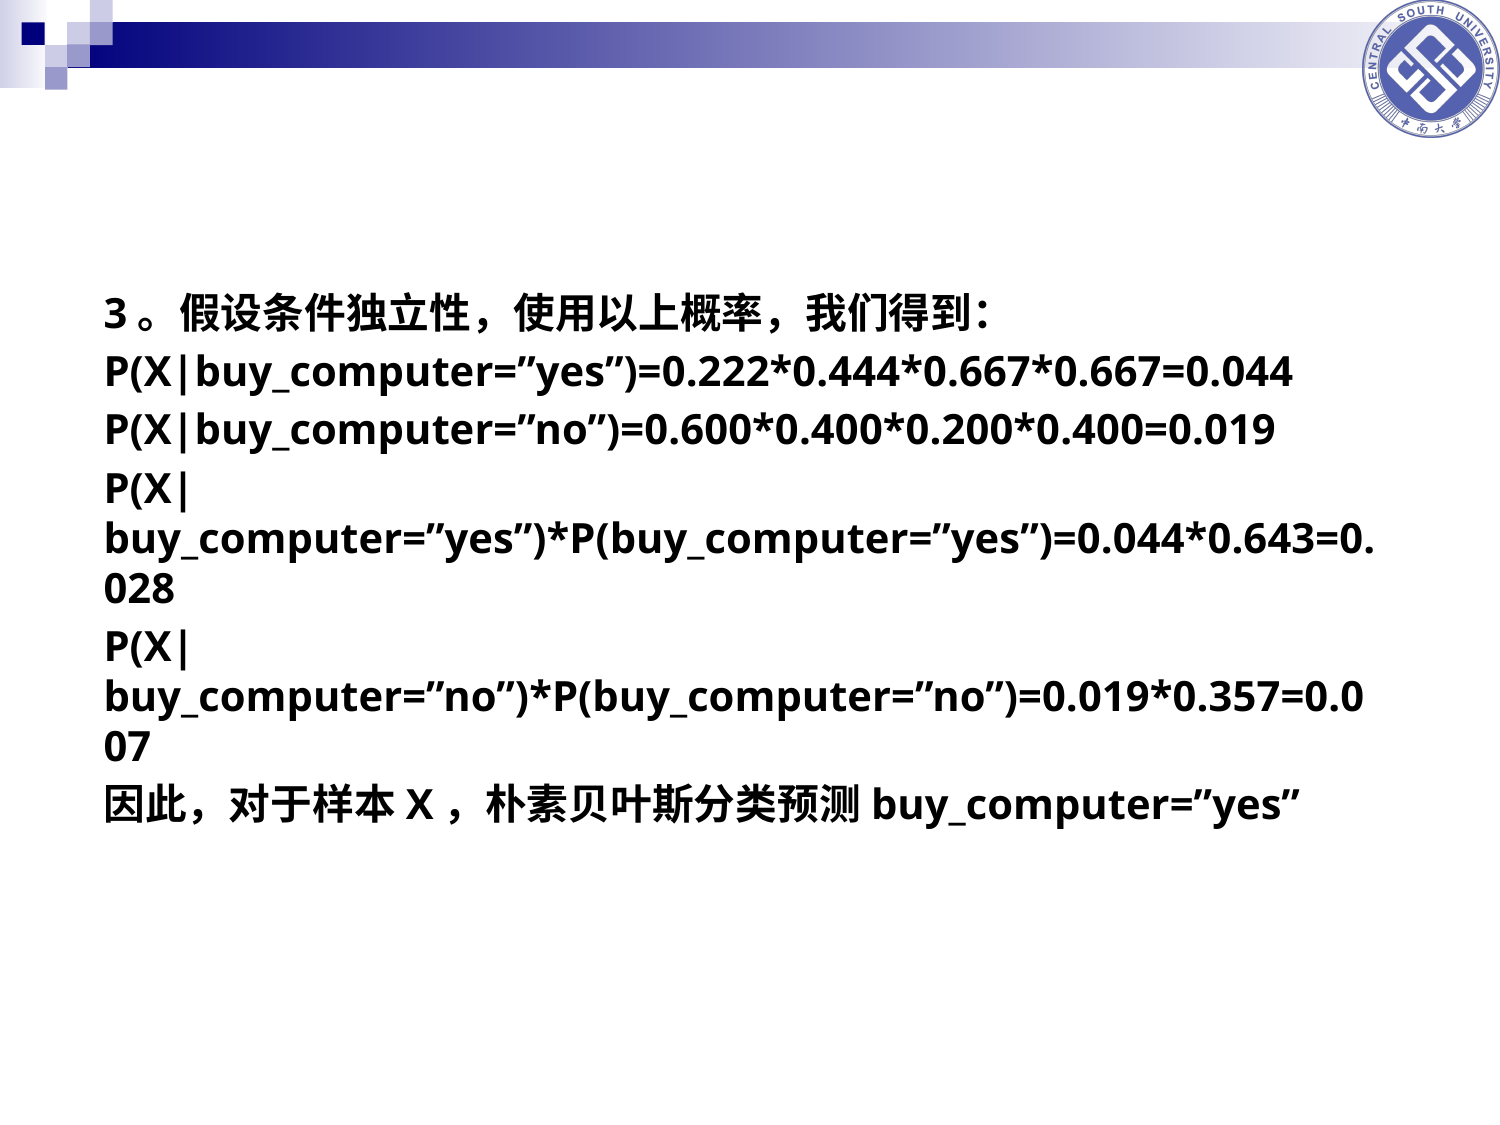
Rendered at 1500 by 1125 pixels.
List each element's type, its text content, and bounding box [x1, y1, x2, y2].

picture [1362, 0, 1500, 138]
list 3。假设条件独立性，使用以上概率，我们得到： P(X|buy_computer=”yes”)=0.222*0.444*0.667*0.667=0.044 P(X|buy_computer=”no”)=0.600*0.400*0.200*0.400=0.019 P(X|buy_computer=”yes”)*P(buy_computer=”yes”)=0.044*0.643=0.028 P(X|buy_computer=”no”)*P(buy_computer=”no”)=0.019*0.357=0.007 因此，对于样本X，朴素贝叶斯分类预测buy_computer=”yes” [88, 278, 1400, 917]
